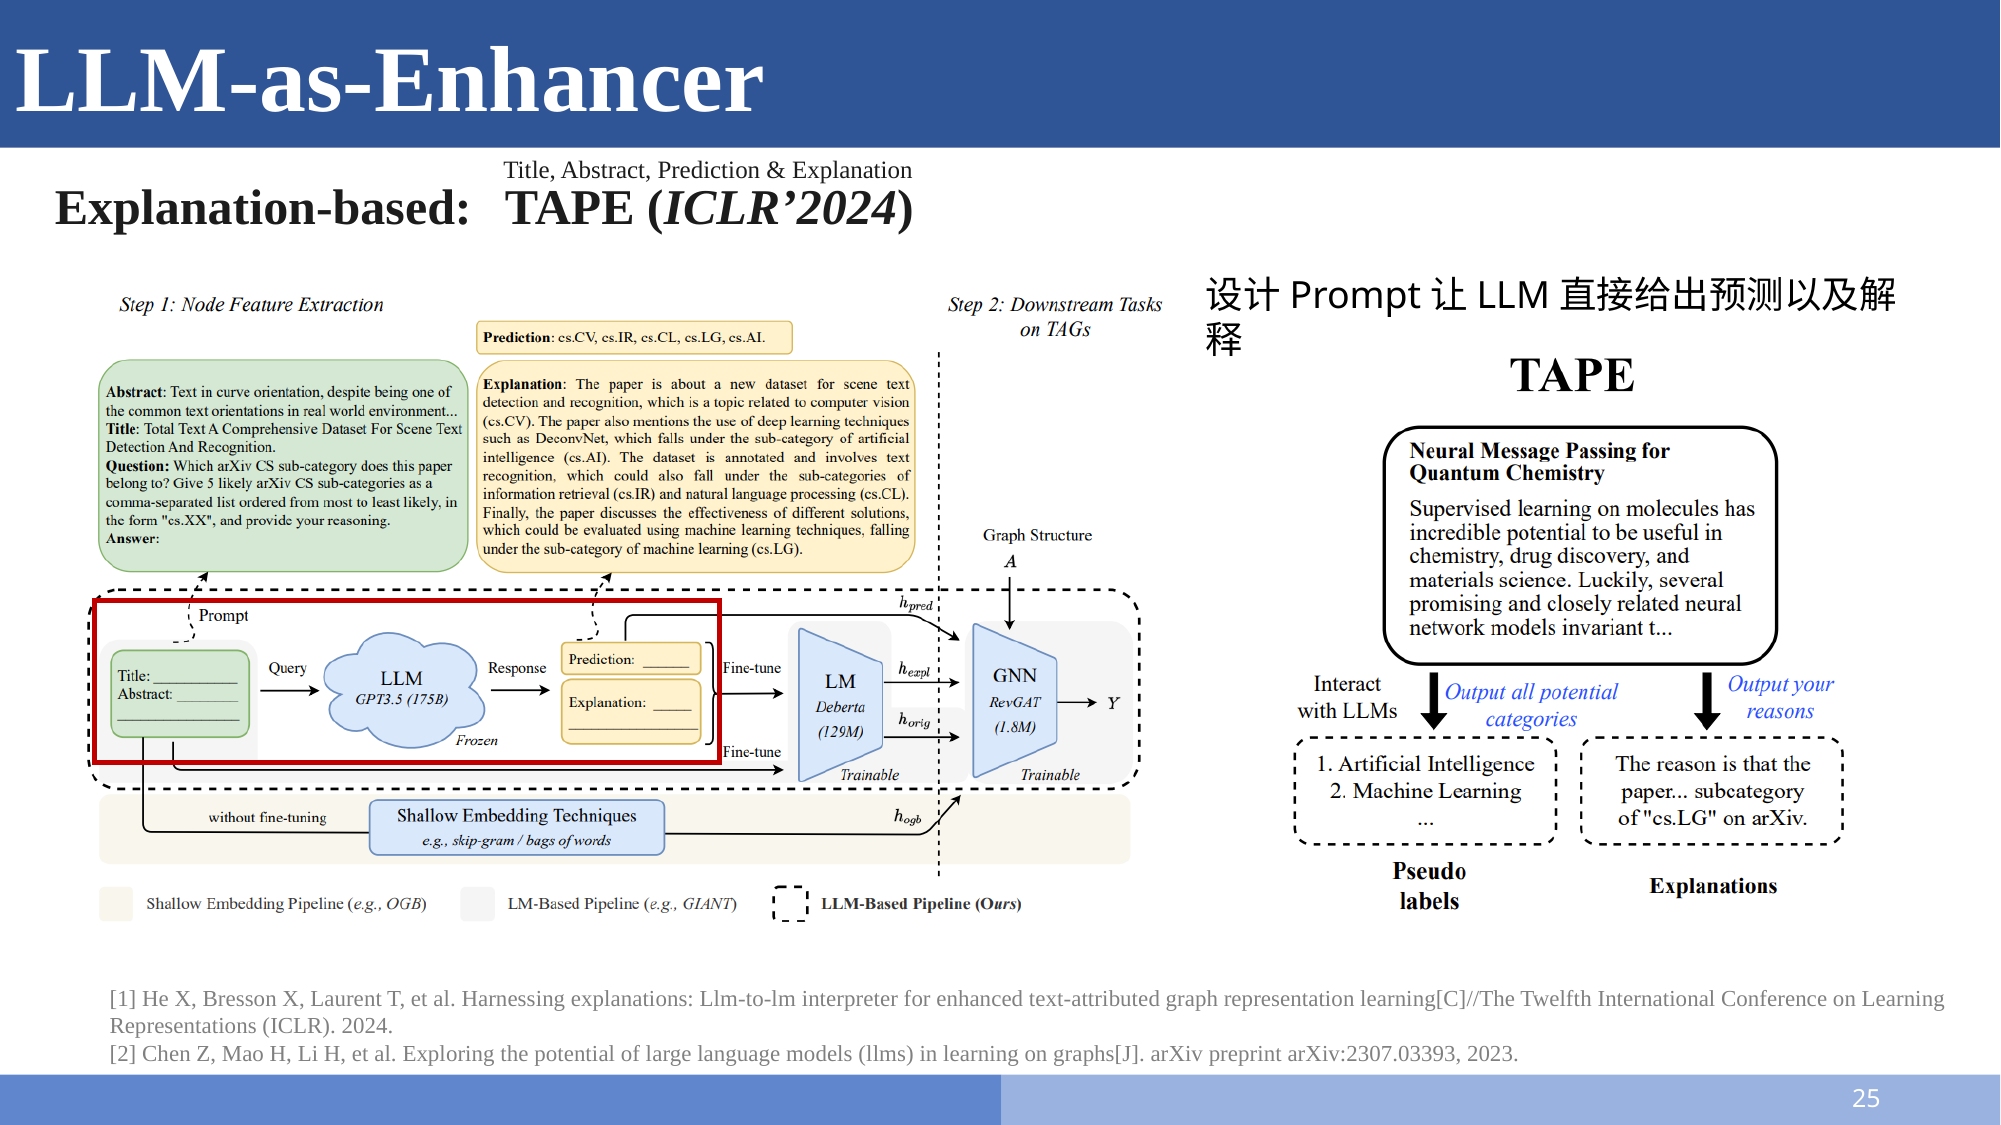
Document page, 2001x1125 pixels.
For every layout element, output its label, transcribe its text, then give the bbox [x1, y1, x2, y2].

title LLM-as-Enhancer [0, 0, 2000, 148]
text_box Title, Abstract, Prediction & Explanation [488, 146, 1249, 192]
text_box 设计Prompt让LLM直接给出预测以及解释 [1190, 263, 1945, 369]
picture [54, 280, 1191, 942]
picture [1285, 341, 1851, 913]
slide_number 25 [1775, 1077, 1881, 1123]
text_box Explanation-based: TAPE (ICLR’2024) [54, 174, 1870, 246]
text_box [1] He X, Bresson X, Laurent T, et al. Harnessing explanations: Llm-to-lm interpreter for enhanced text-attributed graph representation learning[C]//The Twelfth International Conference on Learning Representations (ICLR). 2024. [2] Chen Z, Mao H, Li H, et al. Exploring the potential of large language models (llms) in learning on graphs[J]. arXiv preprint arXiv:2307.03393, 2023. [94, 976, 2000, 1074]
